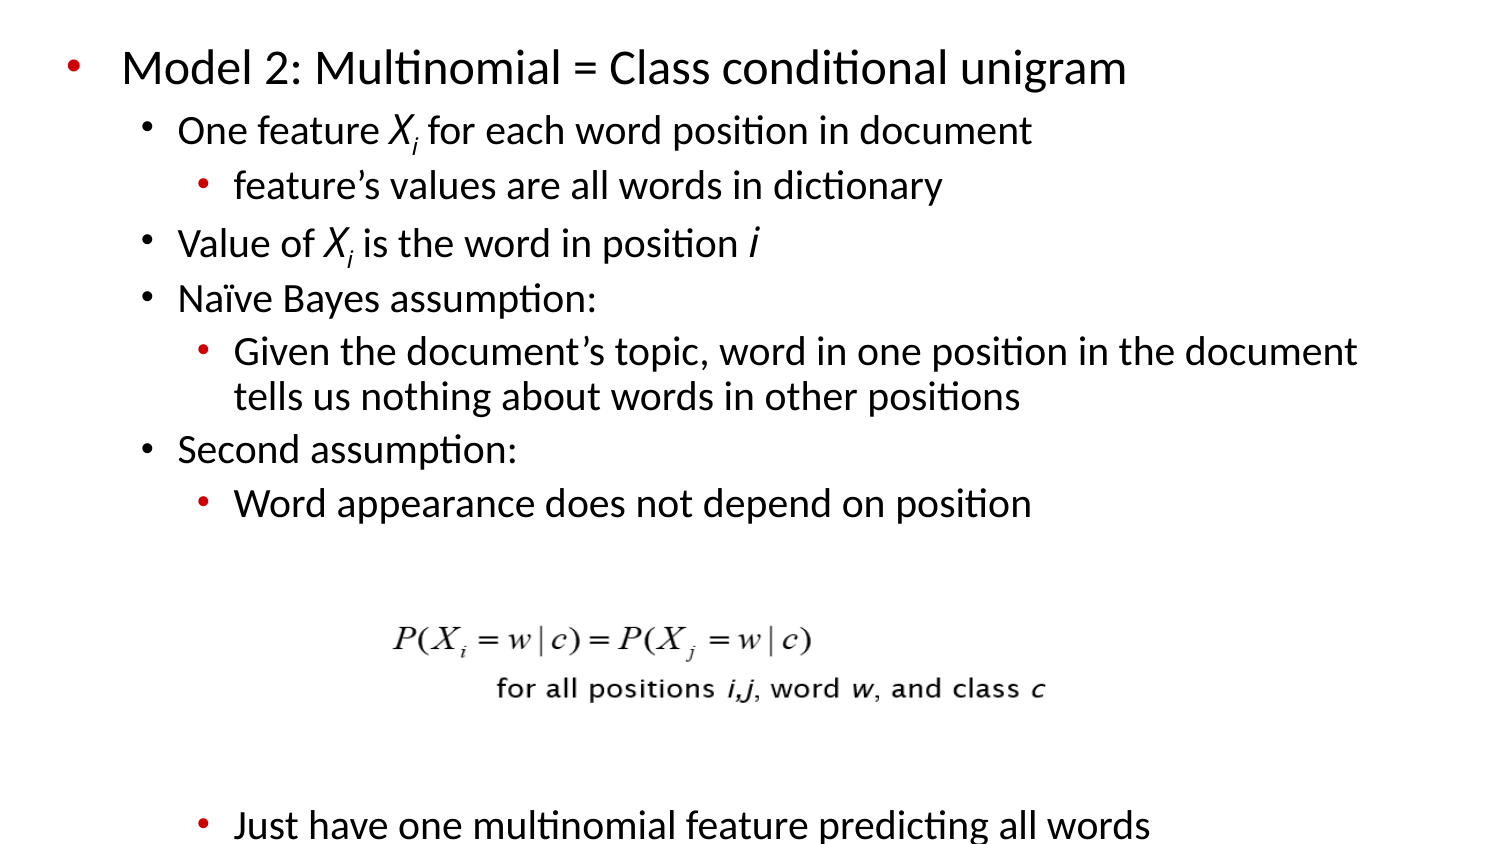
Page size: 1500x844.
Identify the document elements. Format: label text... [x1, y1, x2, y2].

list Model 2: Multinomial = Class conditional unigram One feature Xi for each word position in document feature’s values are all words in dictionary Value of Xi is the word in position i Naïve Bayes assumption: Given the document’s topic, word in one position in the document tells us nothing about words in other positions Second assumption: Word appearance does not depend on position Just have one multinomial feature predicting all words [50, 34, 1450, 797]
picture [387, 609, 1051, 706]
